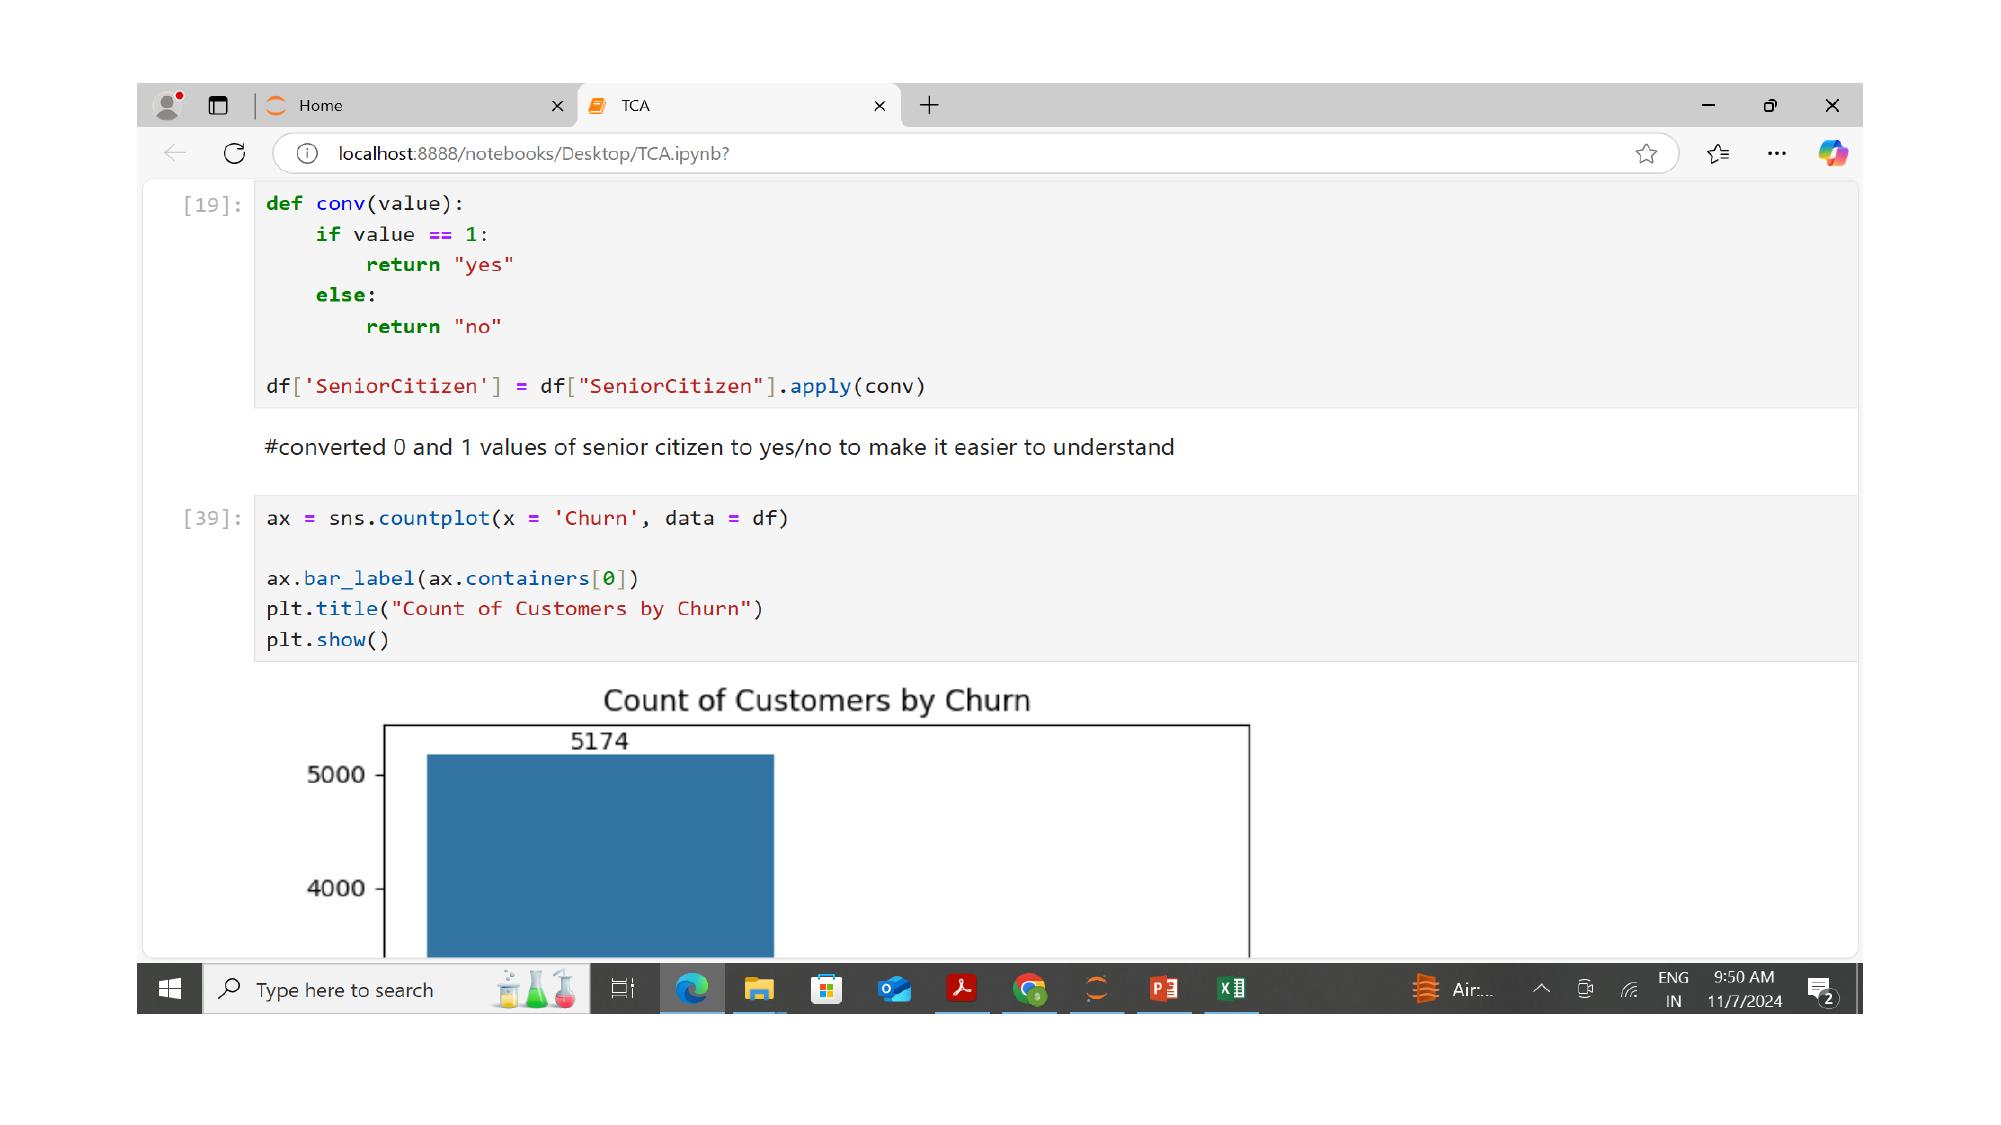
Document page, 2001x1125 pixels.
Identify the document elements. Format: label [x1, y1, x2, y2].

list [137, 83, 1863, 1014]
